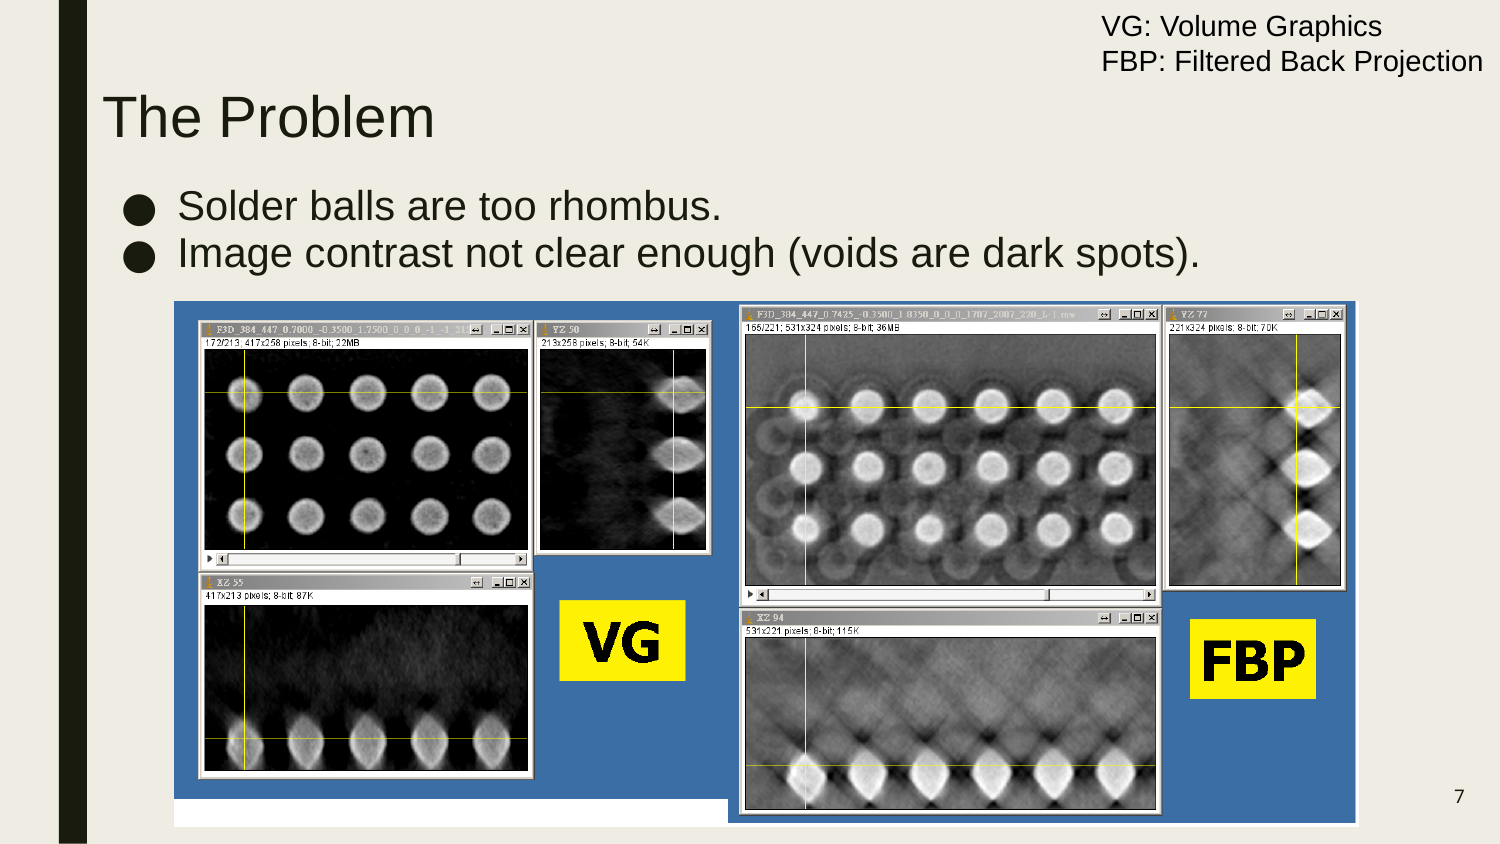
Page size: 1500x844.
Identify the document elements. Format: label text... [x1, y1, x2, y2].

picture [174, 301, 1359, 827]
text_box VG: Volume Graphics FBP: Filtered Back Projection [1086, 0, 1500, 85]
slide_number 6 [1389, 764, 1480, 830]
list Solder balls are too rhombus. Image contrast not clear enough (voids are dark spots). [87, 167, 1485, 729]
title The Problem [87, 72, 1485, 167]
